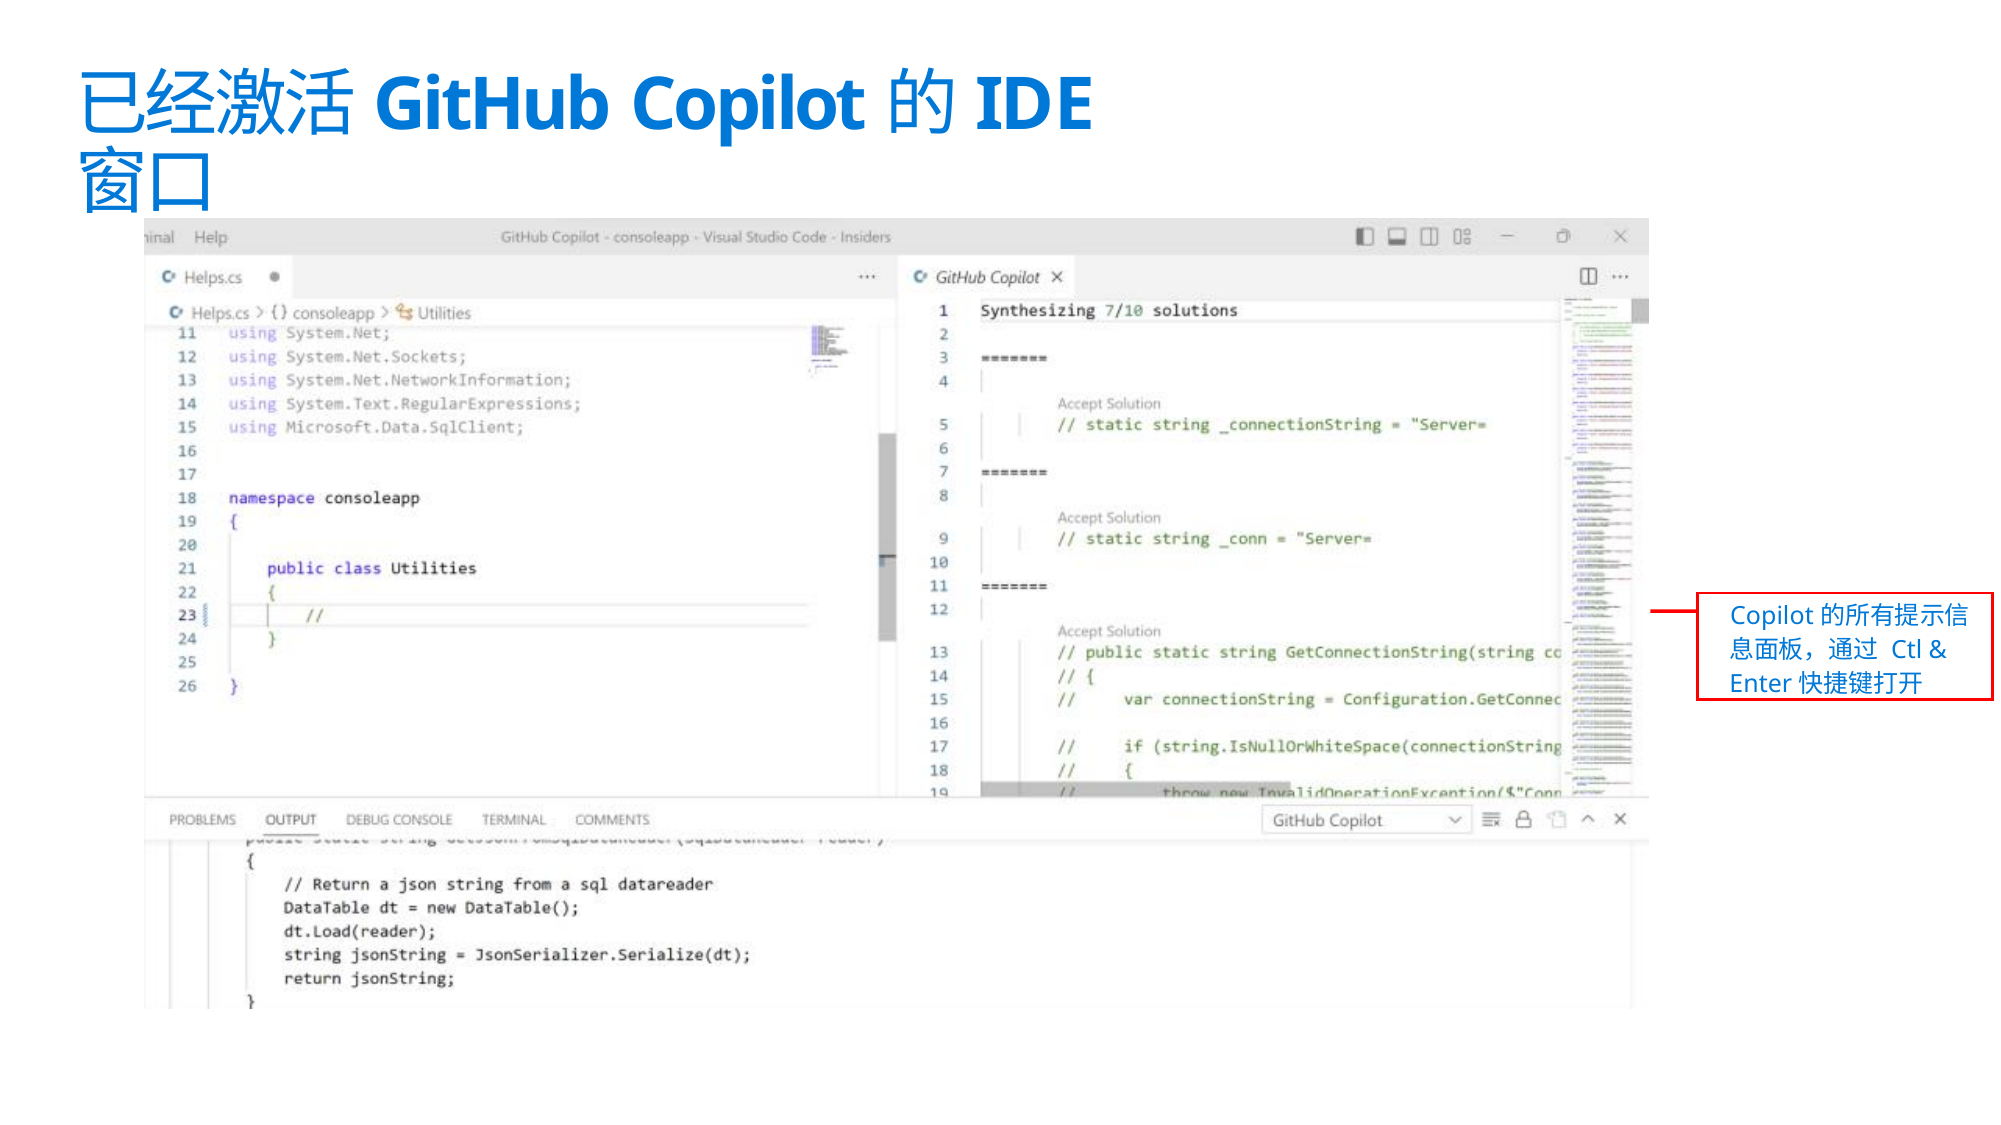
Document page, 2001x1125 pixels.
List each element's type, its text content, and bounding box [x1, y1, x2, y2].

text_box [1650, 609, 1697, 613]
picture [144, 218, 1649, 1009]
table_header Copilot的所有提示信 息面板，通过 Ctl & Enter快捷键打开 [1699, 594, 1991, 698]
text_box 已经激活GitHub Copilot的IDE窗口 [73, 63, 1131, 147]
